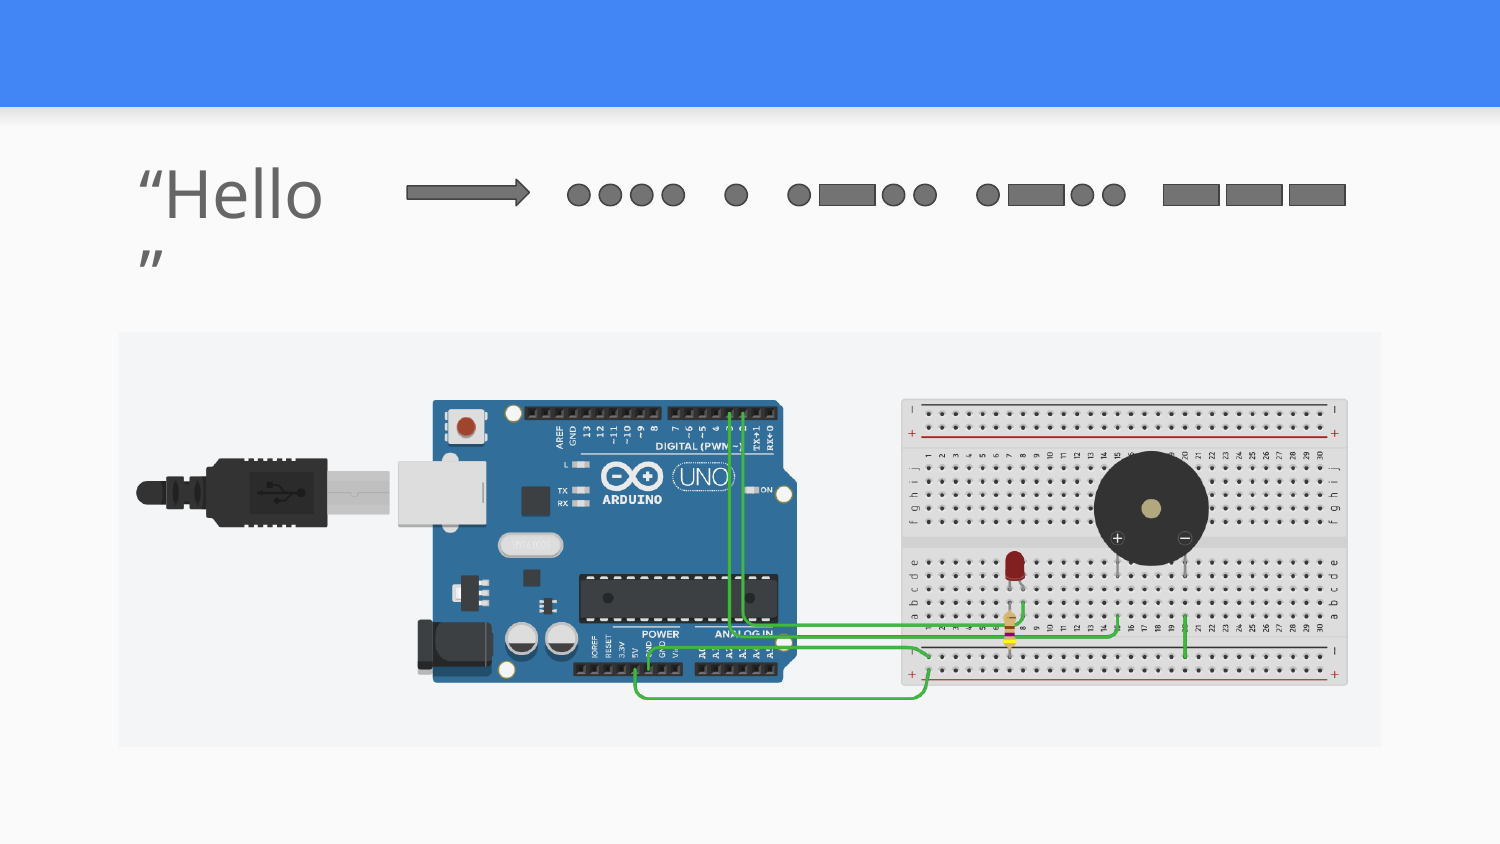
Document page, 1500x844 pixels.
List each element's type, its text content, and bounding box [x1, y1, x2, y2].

text_box [819, 184, 876, 206]
text_box “Hello” [124, 136, 361, 327]
text_box [599, 184, 622, 206]
picture [118, 331, 1382, 747]
text_box [1008, 184, 1064, 206]
text_box [882, 184, 905, 206]
text_box [913, 184, 937, 206]
text_box [1289, 184, 1346, 206]
text_box [662, 184, 685, 206]
text_box [1071, 184, 1094, 206]
text_box [788, 184, 811, 206]
text_box [725, 184, 748, 206]
text_box [1226, 184, 1283, 206]
text_box [630, 184, 653, 206]
text_box [1102, 184, 1126, 206]
text_box [976, 184, 1000, 206]
text_box [1163, 184, 1220, 206]
text_box [567, 184, 591, 206]
text_box [407, 179, 530, 206]
